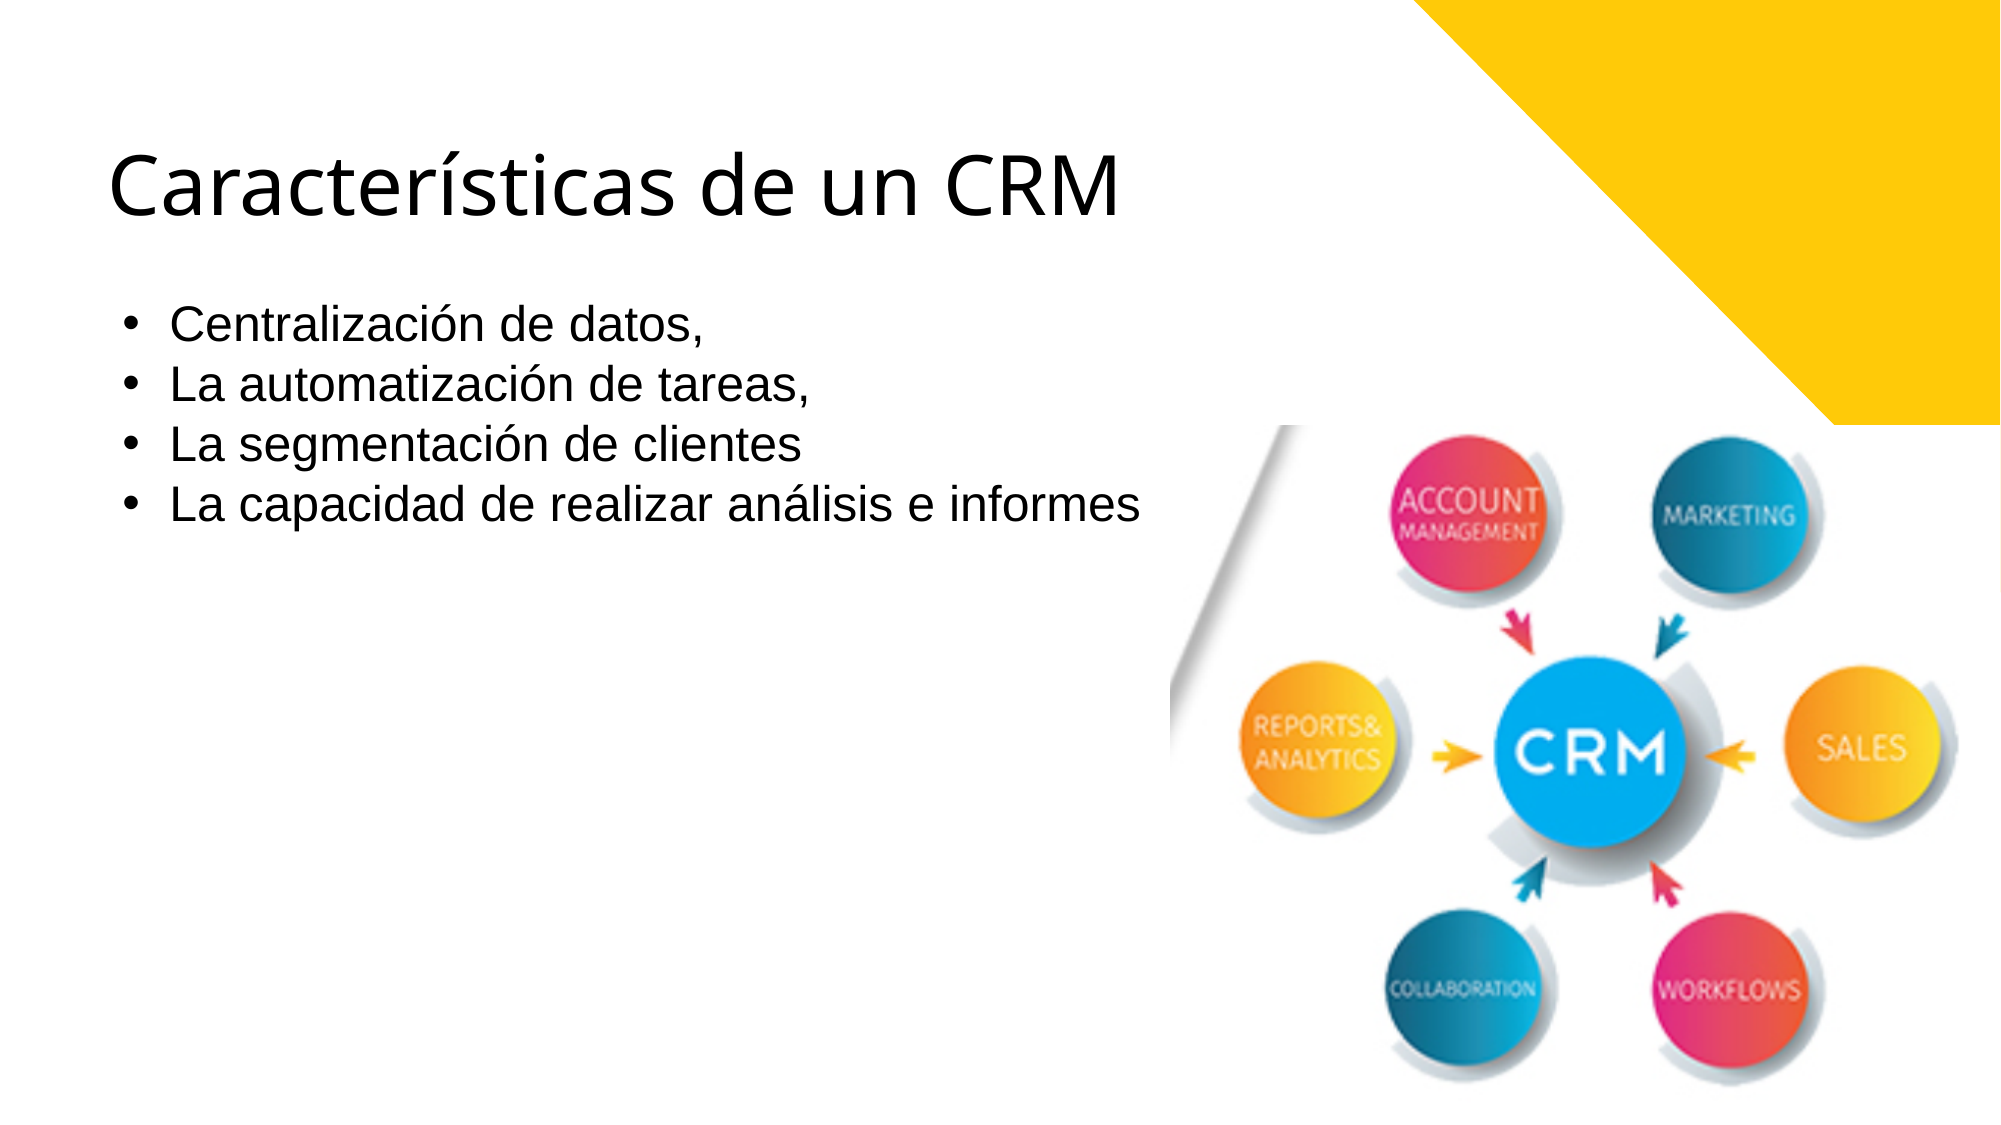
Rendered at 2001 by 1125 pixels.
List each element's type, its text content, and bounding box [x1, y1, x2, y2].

title Características de un CRM [107, 71, 1332, 233]
picture [1170, 425, 2000, 1125]
text_box Centralización de datos, La automatización de tareas, La segmentación de clientes La capacidad de realizar análisis e informes [107, 284, 1687, 540]
